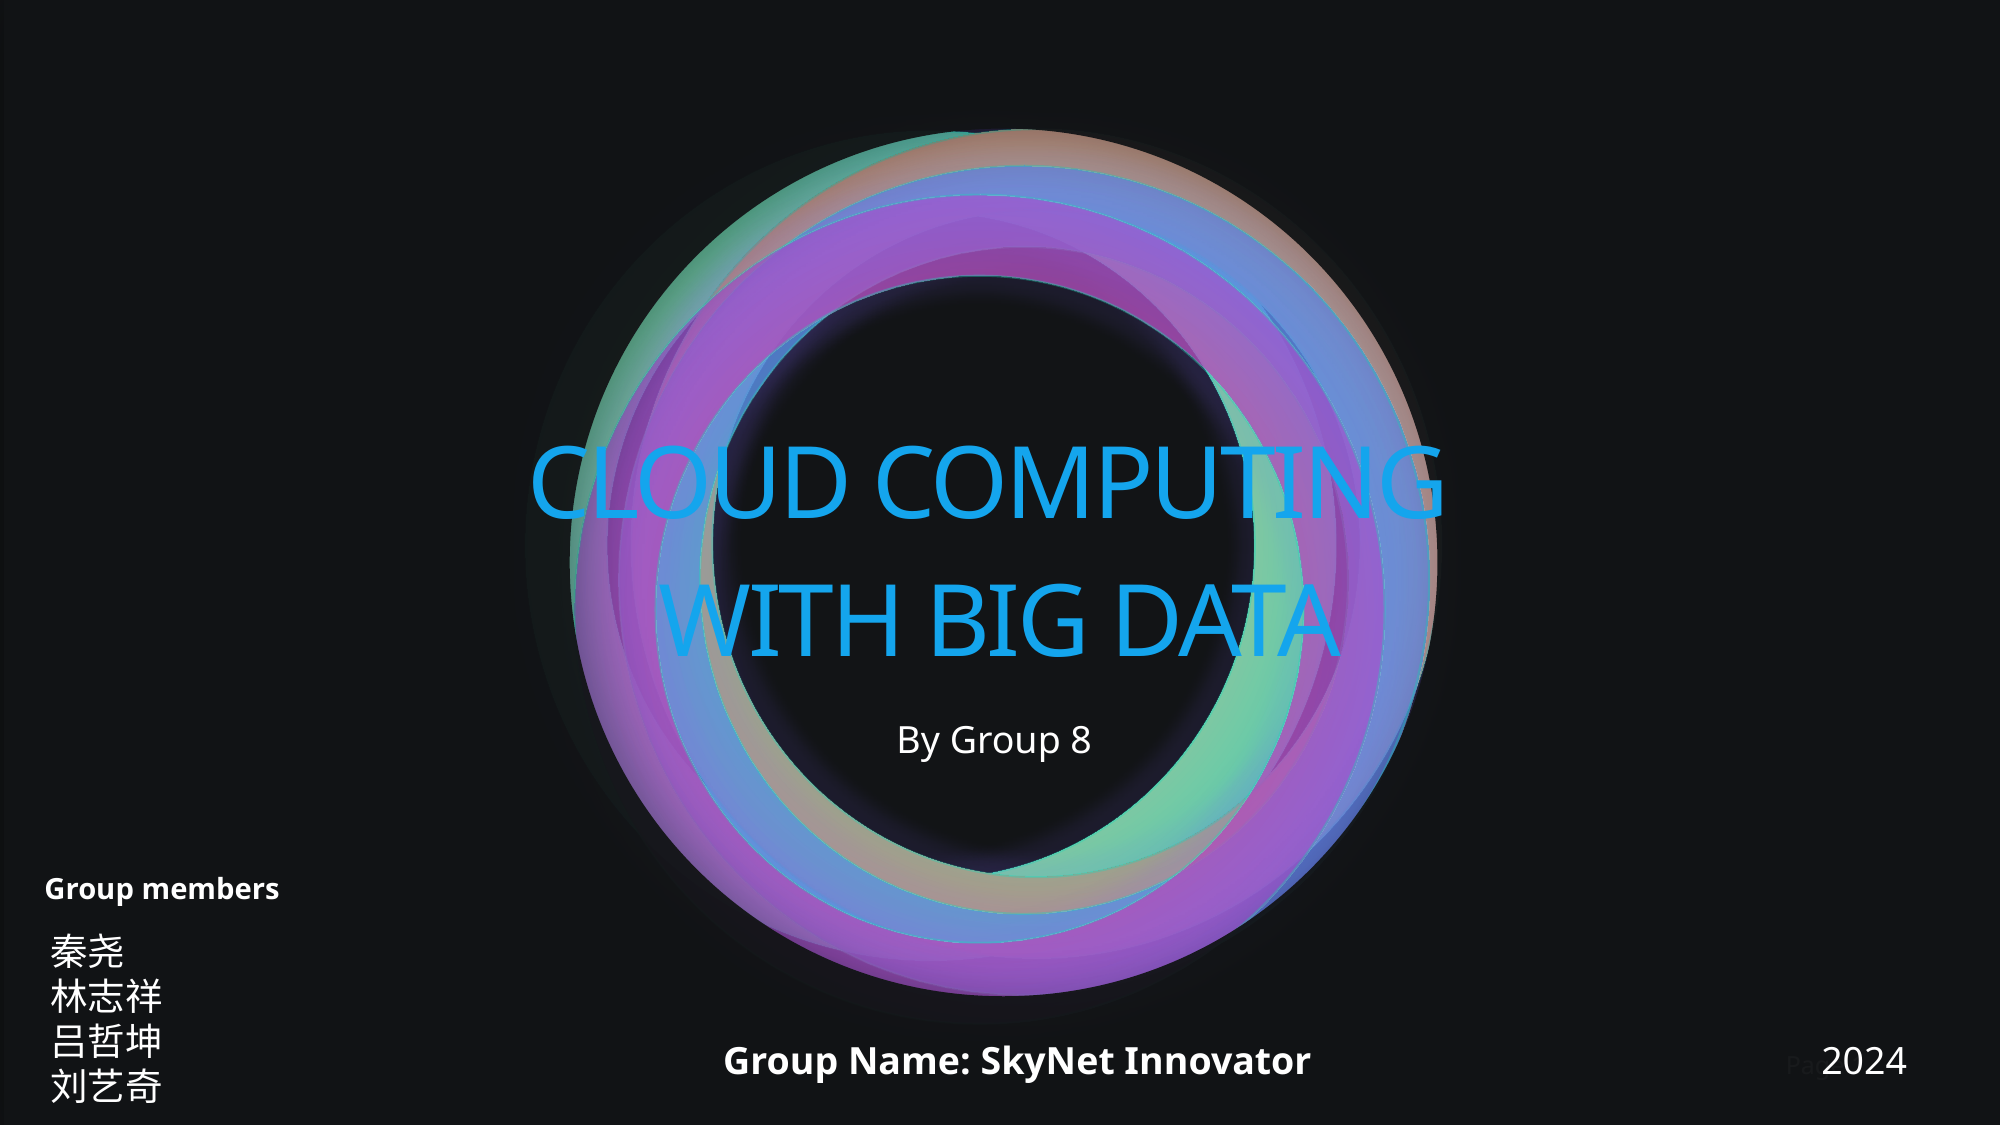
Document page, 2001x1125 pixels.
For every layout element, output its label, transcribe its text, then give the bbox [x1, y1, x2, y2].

text_box Group Name: SkyNet Innovator [708, 1029, 1365, 1090]
text_box WITH BIG DATA [502, 549, 1498, 684]
text_box CLOUD COMPUTING [460, 410, 1539, 546]
text_box 秦尧 林志祥 吕哲坤 刘艺奇 [35, 920, 178, 1116]
text_box [688, 684, 1051, 923]
text_box Group members [29, 827, 295, 913]
text_box [662, 193, 1336, 410]
text_box [1139, 198, 1385, 410]
text_box [643, 684, 1379, 968]
text_box [788, 769, 1162, 894]
text_box 2024 [1806, 1029, 1922, 1090]
text_box [3, 0, 2000, 1125]
text_box By Group 8 [787, 708, 1202, 769]
text_box [1044, 684, 1271, 857]
text_box [741, 684, 787, 767]
